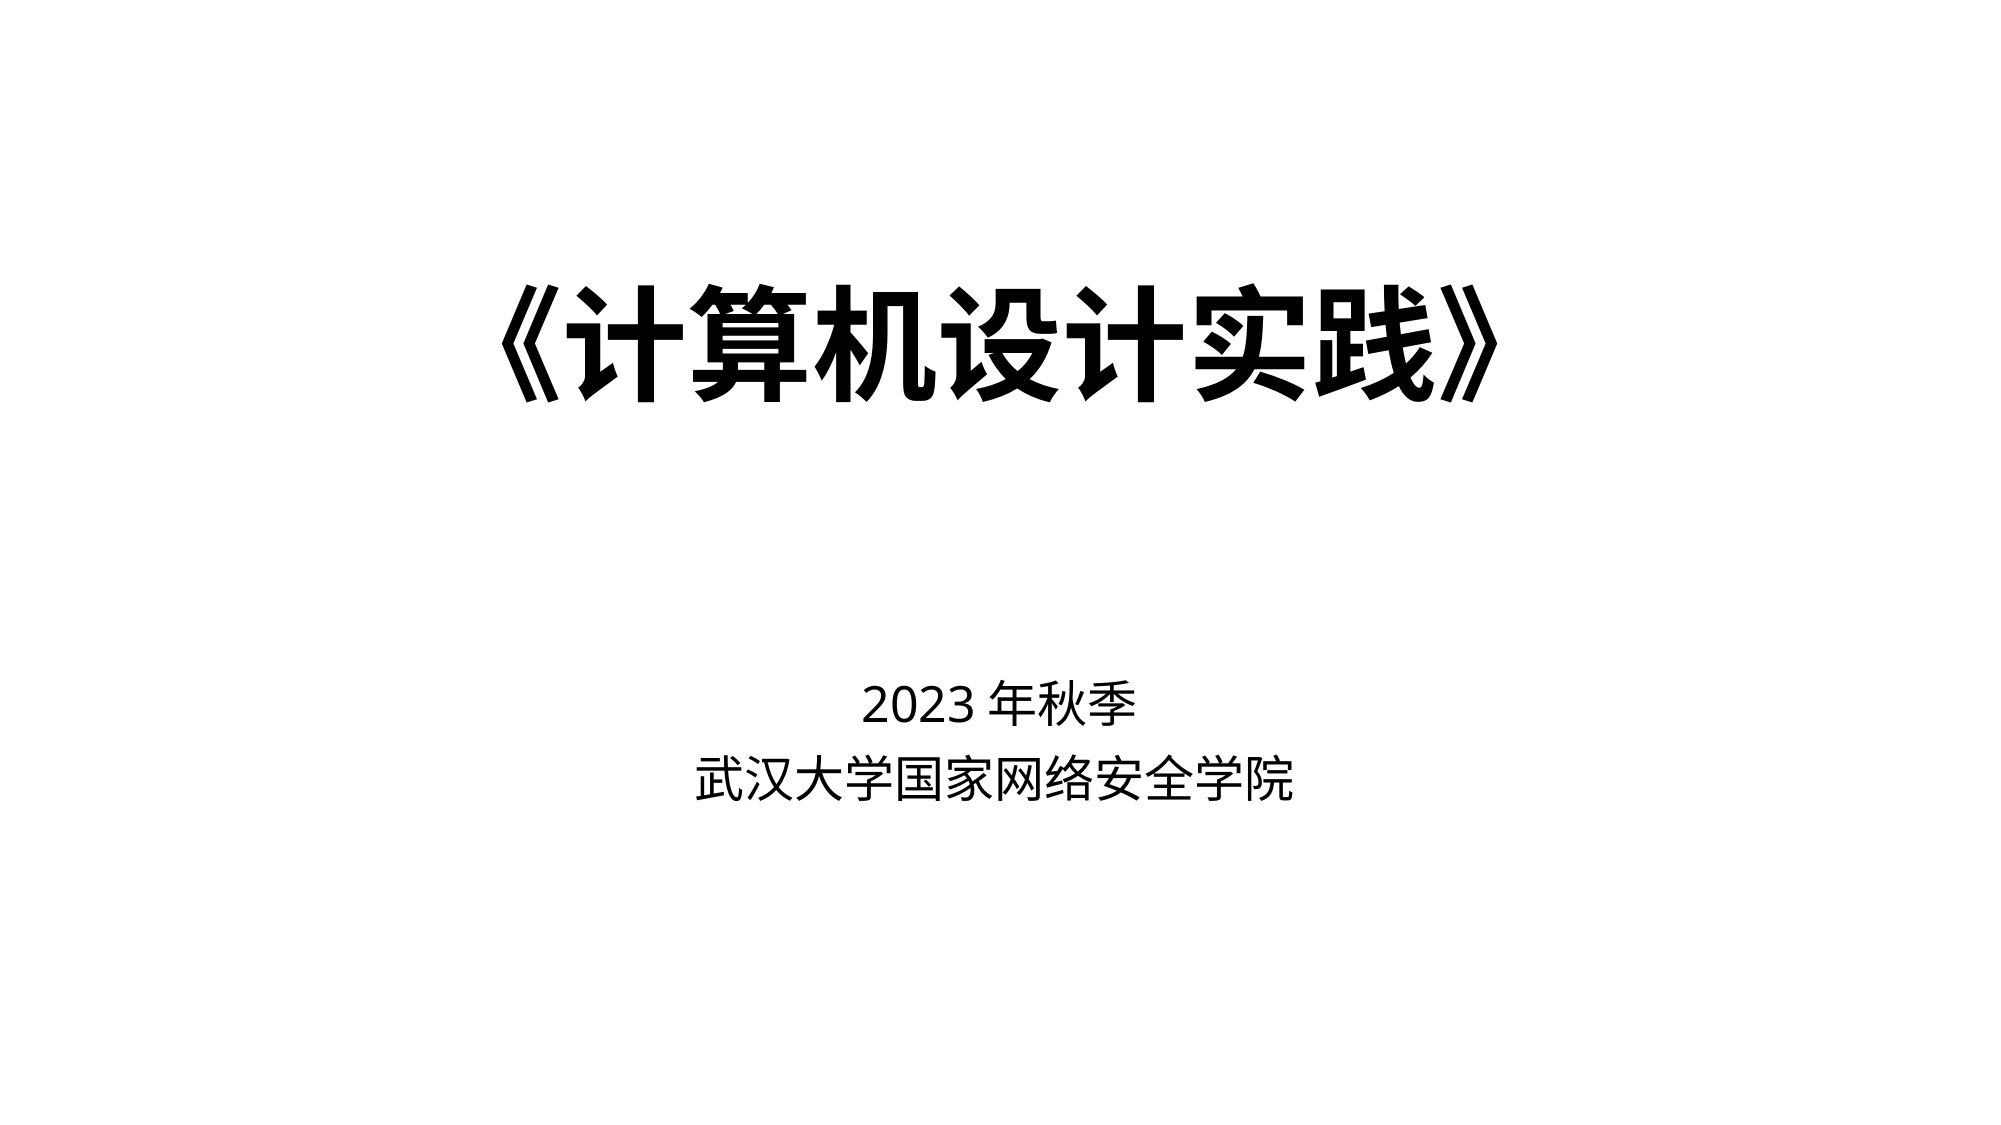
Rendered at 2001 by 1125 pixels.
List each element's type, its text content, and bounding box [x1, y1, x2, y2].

subtitle 2023年秋季 武汉大学国家网络安全学院 [249, 590, 1750, 863]
title 《计算机设计实践》 [249, 184, 1750, 576]
